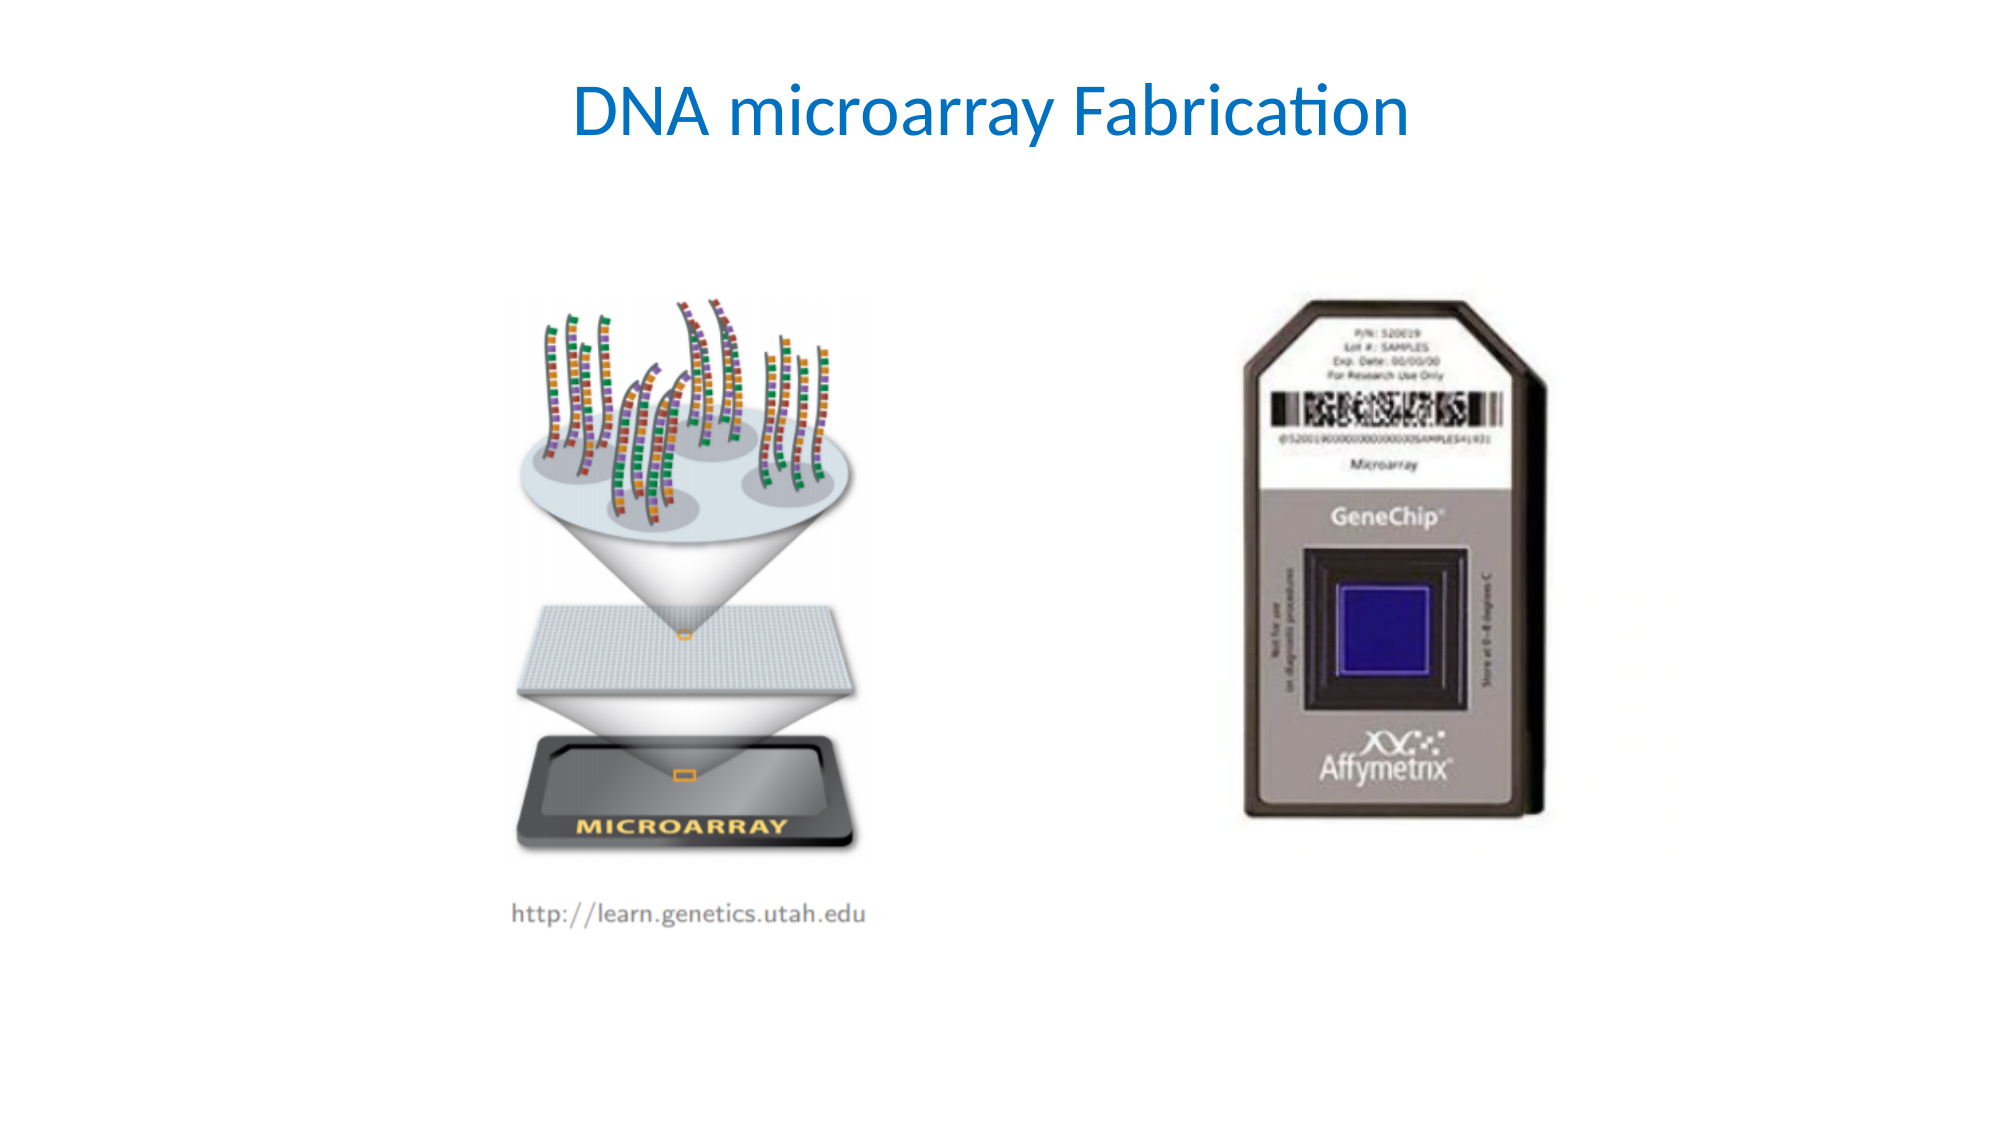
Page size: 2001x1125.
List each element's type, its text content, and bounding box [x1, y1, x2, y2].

picture [462, 246, 920, 951]
picture [1058, 234, 1707, 931]
text_box DNA microarray Fabrication [303, 52, 1681, 158]
